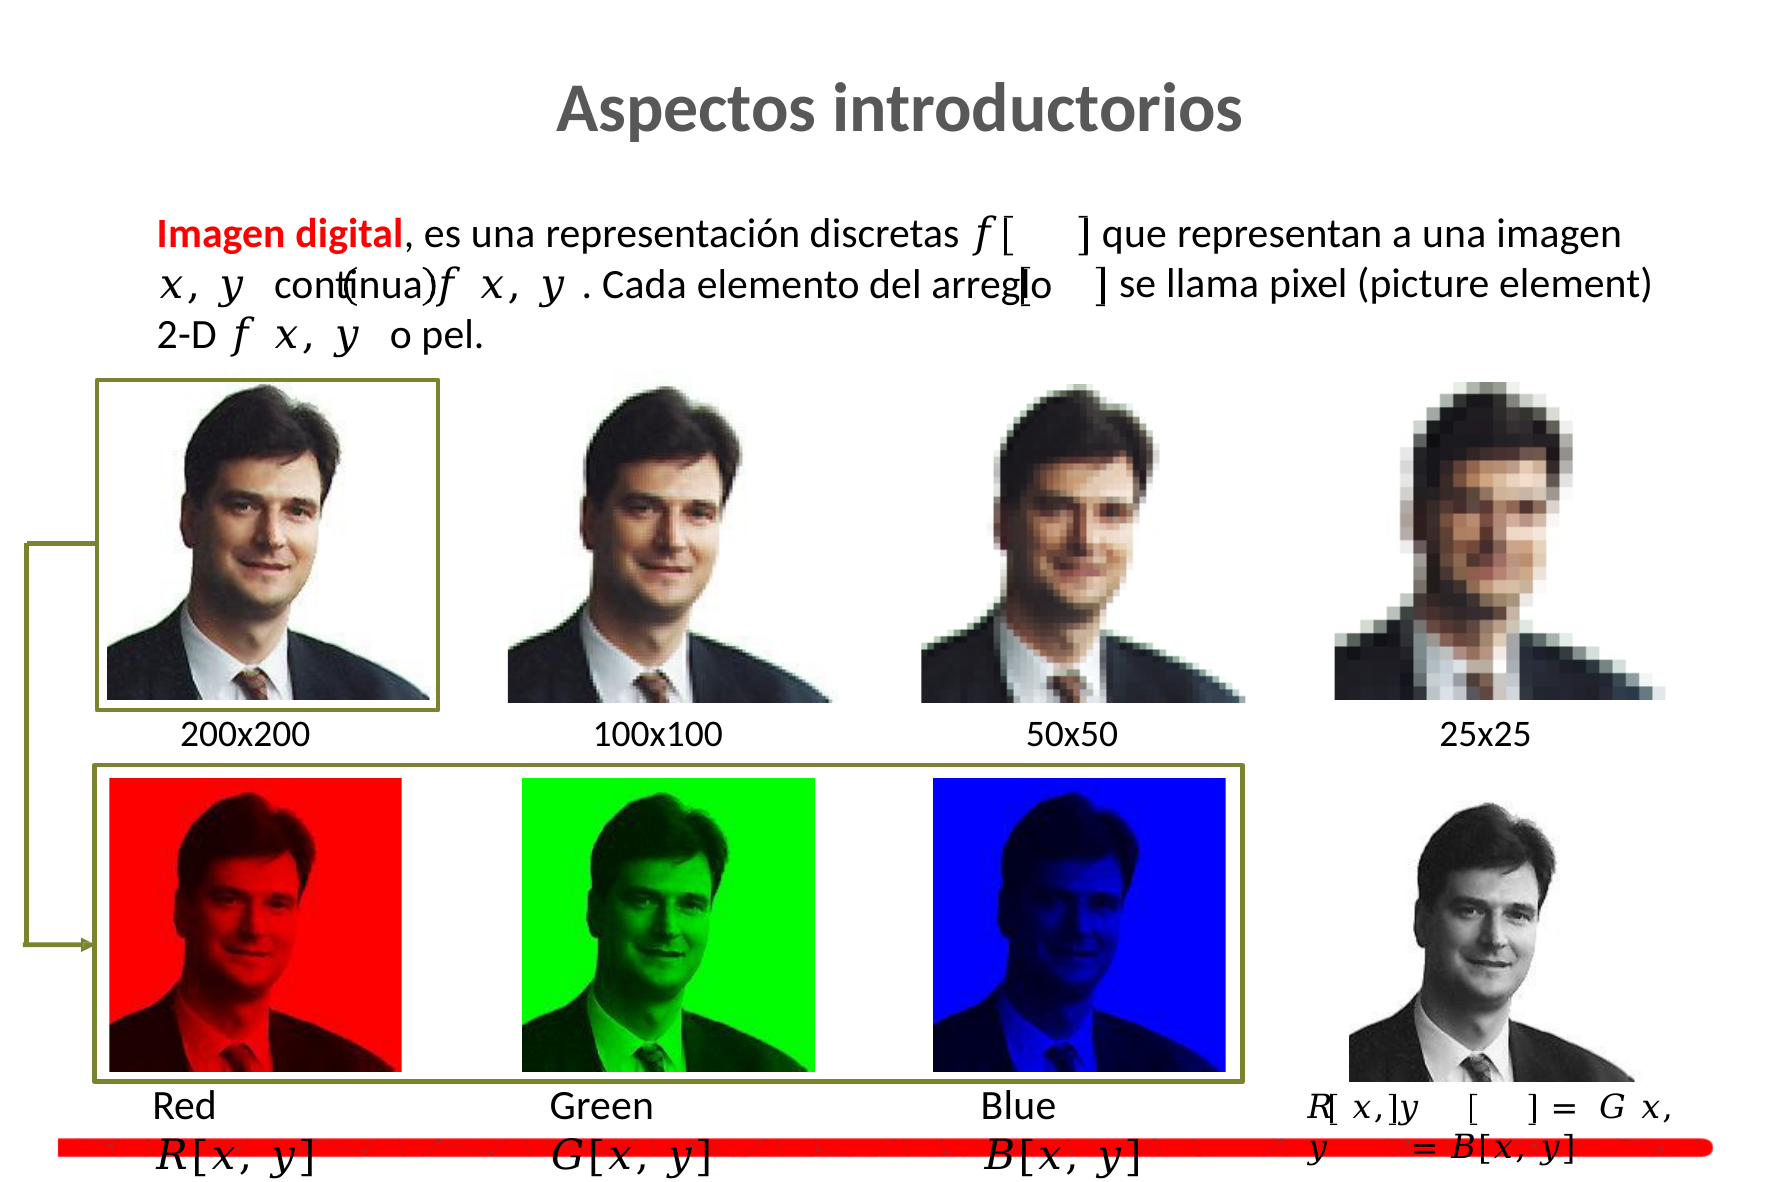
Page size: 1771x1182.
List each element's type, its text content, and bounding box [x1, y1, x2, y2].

text_box 25x25 [1437, 706, 1534, 754]
picture [57, 1135, 150, 1158]
text_box Imagen digital, es una representación discretas 𝑓 𝑥, 𝑦 continua 𝑓 𝑥, 𝑦 . Cada elemento del arreglo 2-D 𝑓 𝑥, 𝑦 o pel. [154, 203, 1097, 357]
text_box que representan a una imagen se llama pixel (picture element) [1099, 203, 1660, 307]
picture [352, 1135, 547, 1158]
text_box [1334, 382, 1666, 700]
text_box [22, 937, 96, 952]
text_box [507, 370, 839, 703]
text_box Red 𝑅[𝑥, 𝑦] [150, 1082, 352, 1178]
text_box 𝑅 𝑥, 𝑦 = 𝐺 𝑥, 𝑦 = 𝐵[𝑥, 𝑦] [1302, 1083, 1683, 1166]
text_box 100x100 [590, 706, 726, 754]
text_box [107, 368, 438, 379]
picture [788, 1135, 978, 1158]
text_box 200x200 [178, 711, 313, 754]
picture [1191, 1135, 1302, 1158]
text_box [94, 765, 1243, 1082]
text_box [1349, 800, 1642, 1082]
text_box Green 𝐺[𝑥, 𝑦] [547, 1082, 788, 1179]
picture [1683, 1135, 1714, 1158]
text_box [921, 384, 1246, 703]
text_box 50x50 [1023, 706, 1121, 754]
text_box Blue 𝐵[𝑥, 𝑦] [978, 1082, 1191, 1178]
text_box [96, 379, 439, 711]
title Aspectos introductorios [554, 59, 1250, 260]
